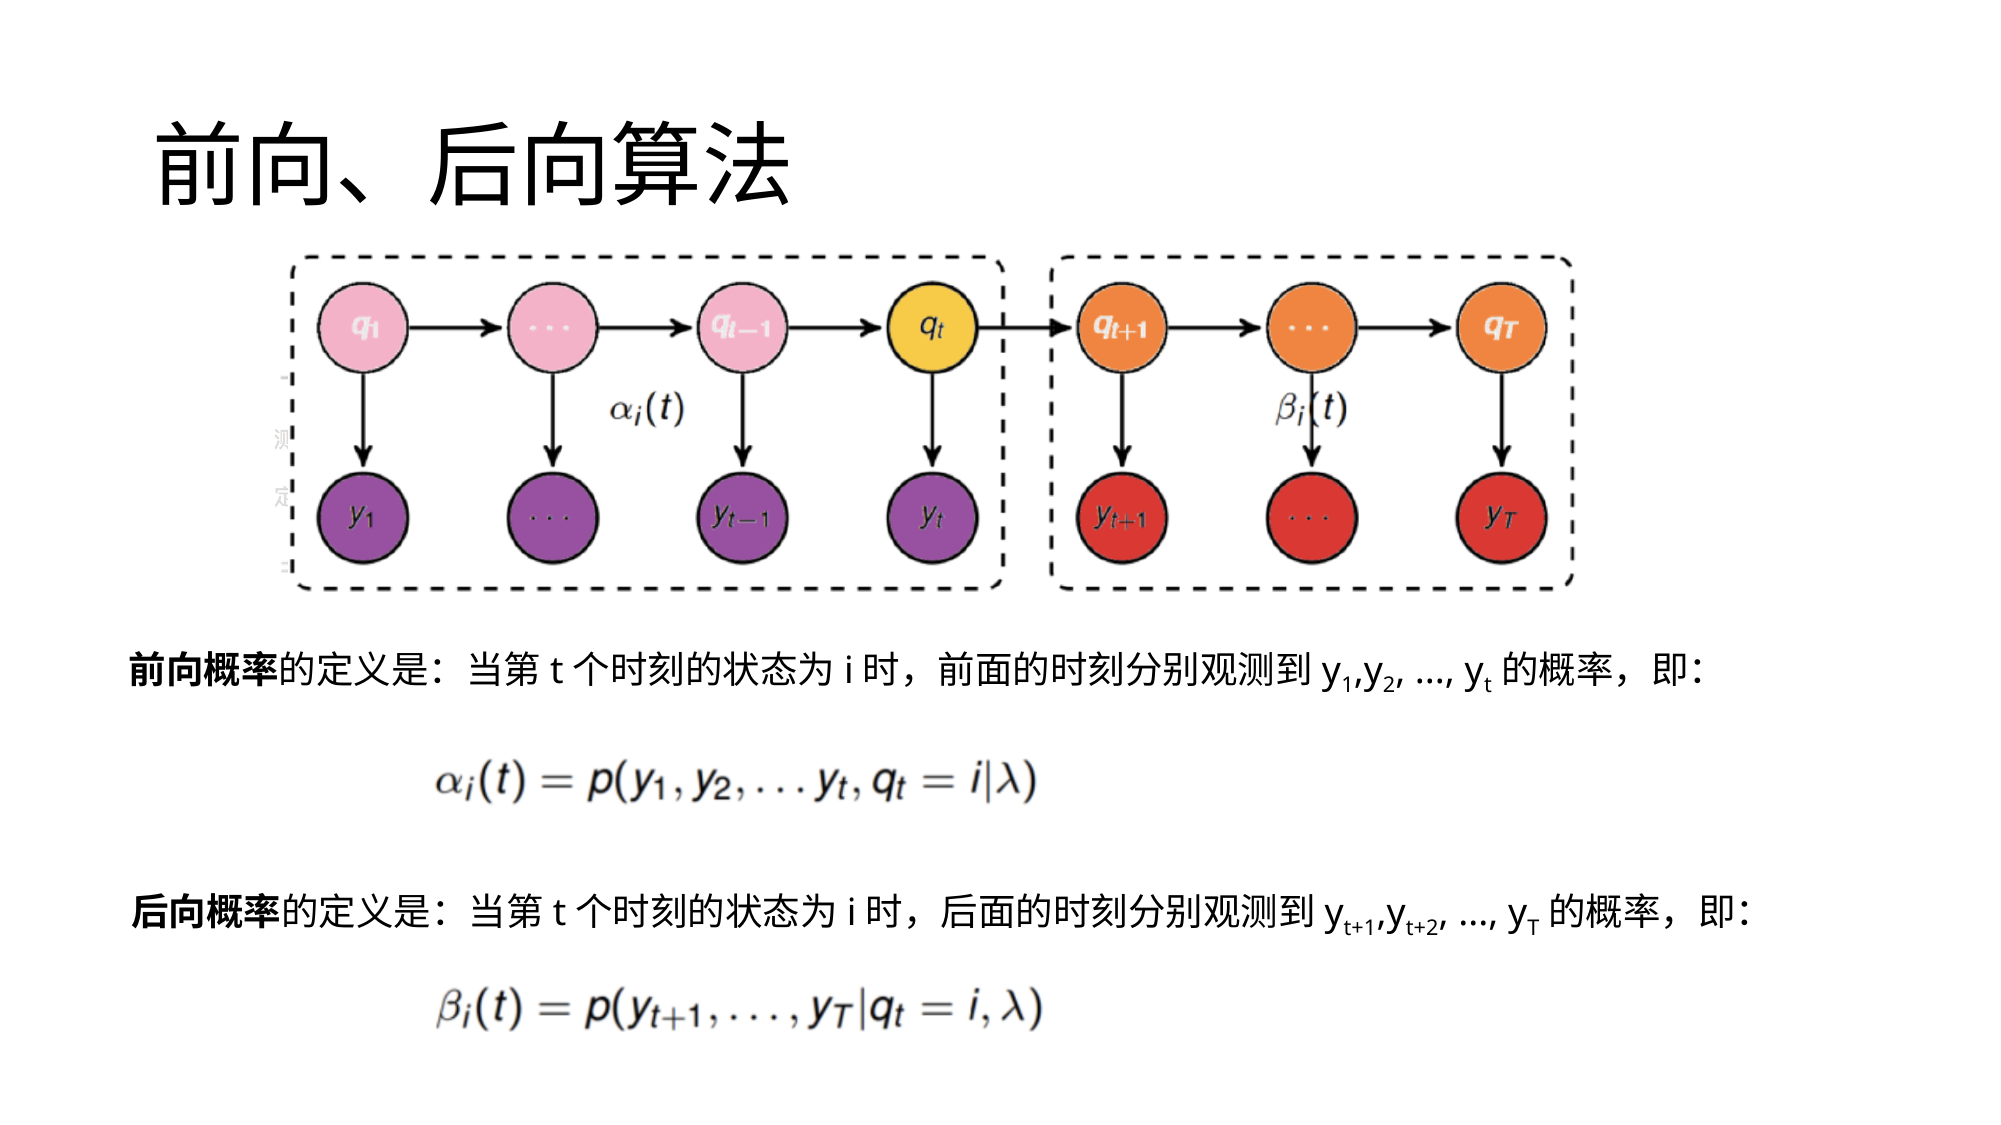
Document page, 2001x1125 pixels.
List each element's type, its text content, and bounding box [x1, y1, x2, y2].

title 前向、后向算法 [137, 59, 1863, 278]
picture [408, 979, 1065, 1034]
text_box 前向概率的定义是：当第t个时刻的状态为i时，前面的时刻分别观测到y1,y2, ..., yt的概率，即： [114, 638, 1741, 705]
text_box 后向概率的定义是：当第t个时刻的状态为i时，后面的时刻分别观测到yt+1,yt+2, ..., yT的概率，即： [116, 880, 1789, 947]
picture [414, 746, 1059, 816]
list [275, 245, 1579, 600]
